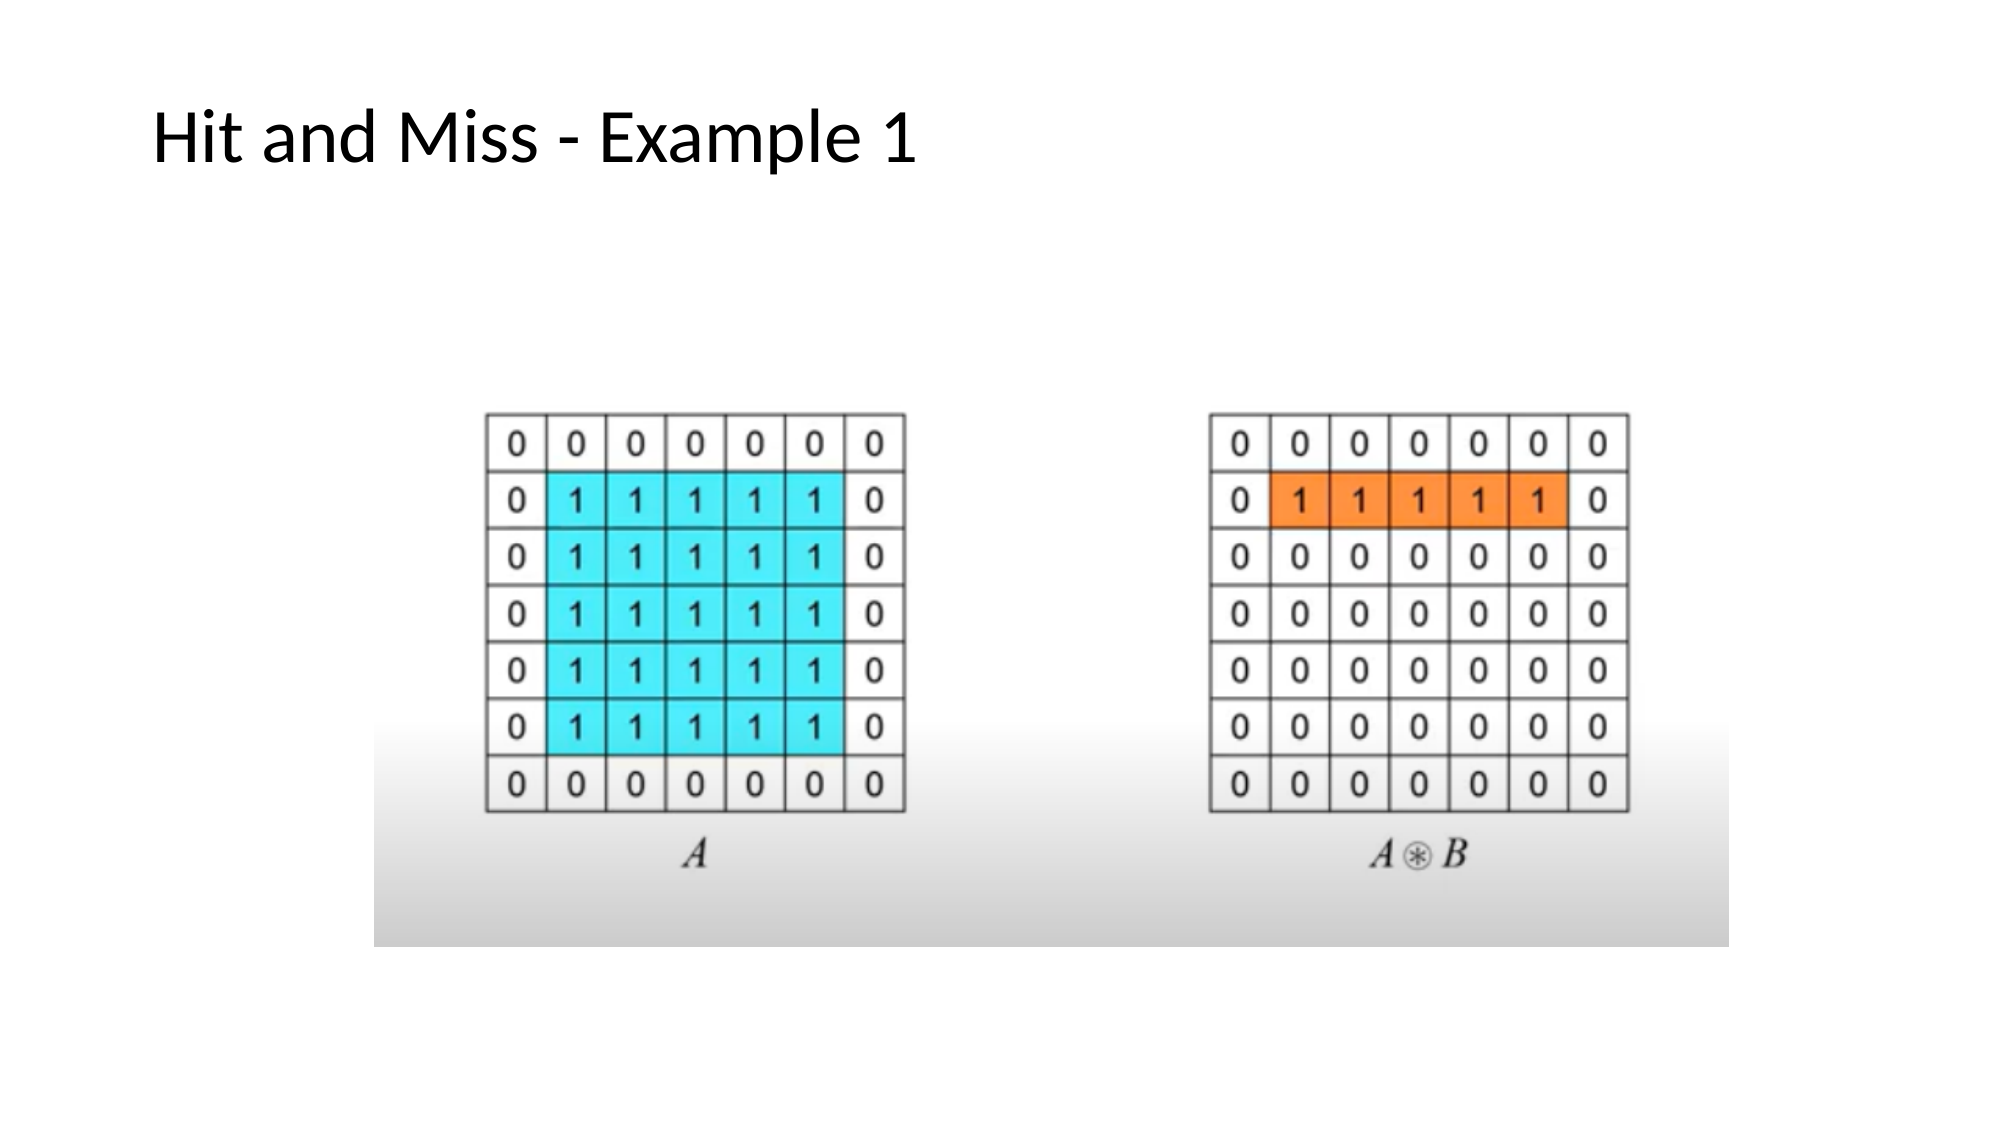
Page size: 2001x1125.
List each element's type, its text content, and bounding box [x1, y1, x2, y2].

picture [373, 309, 1729, 948]
title Hit and Miss - Example 1 [137, 59, 1863, 216]
